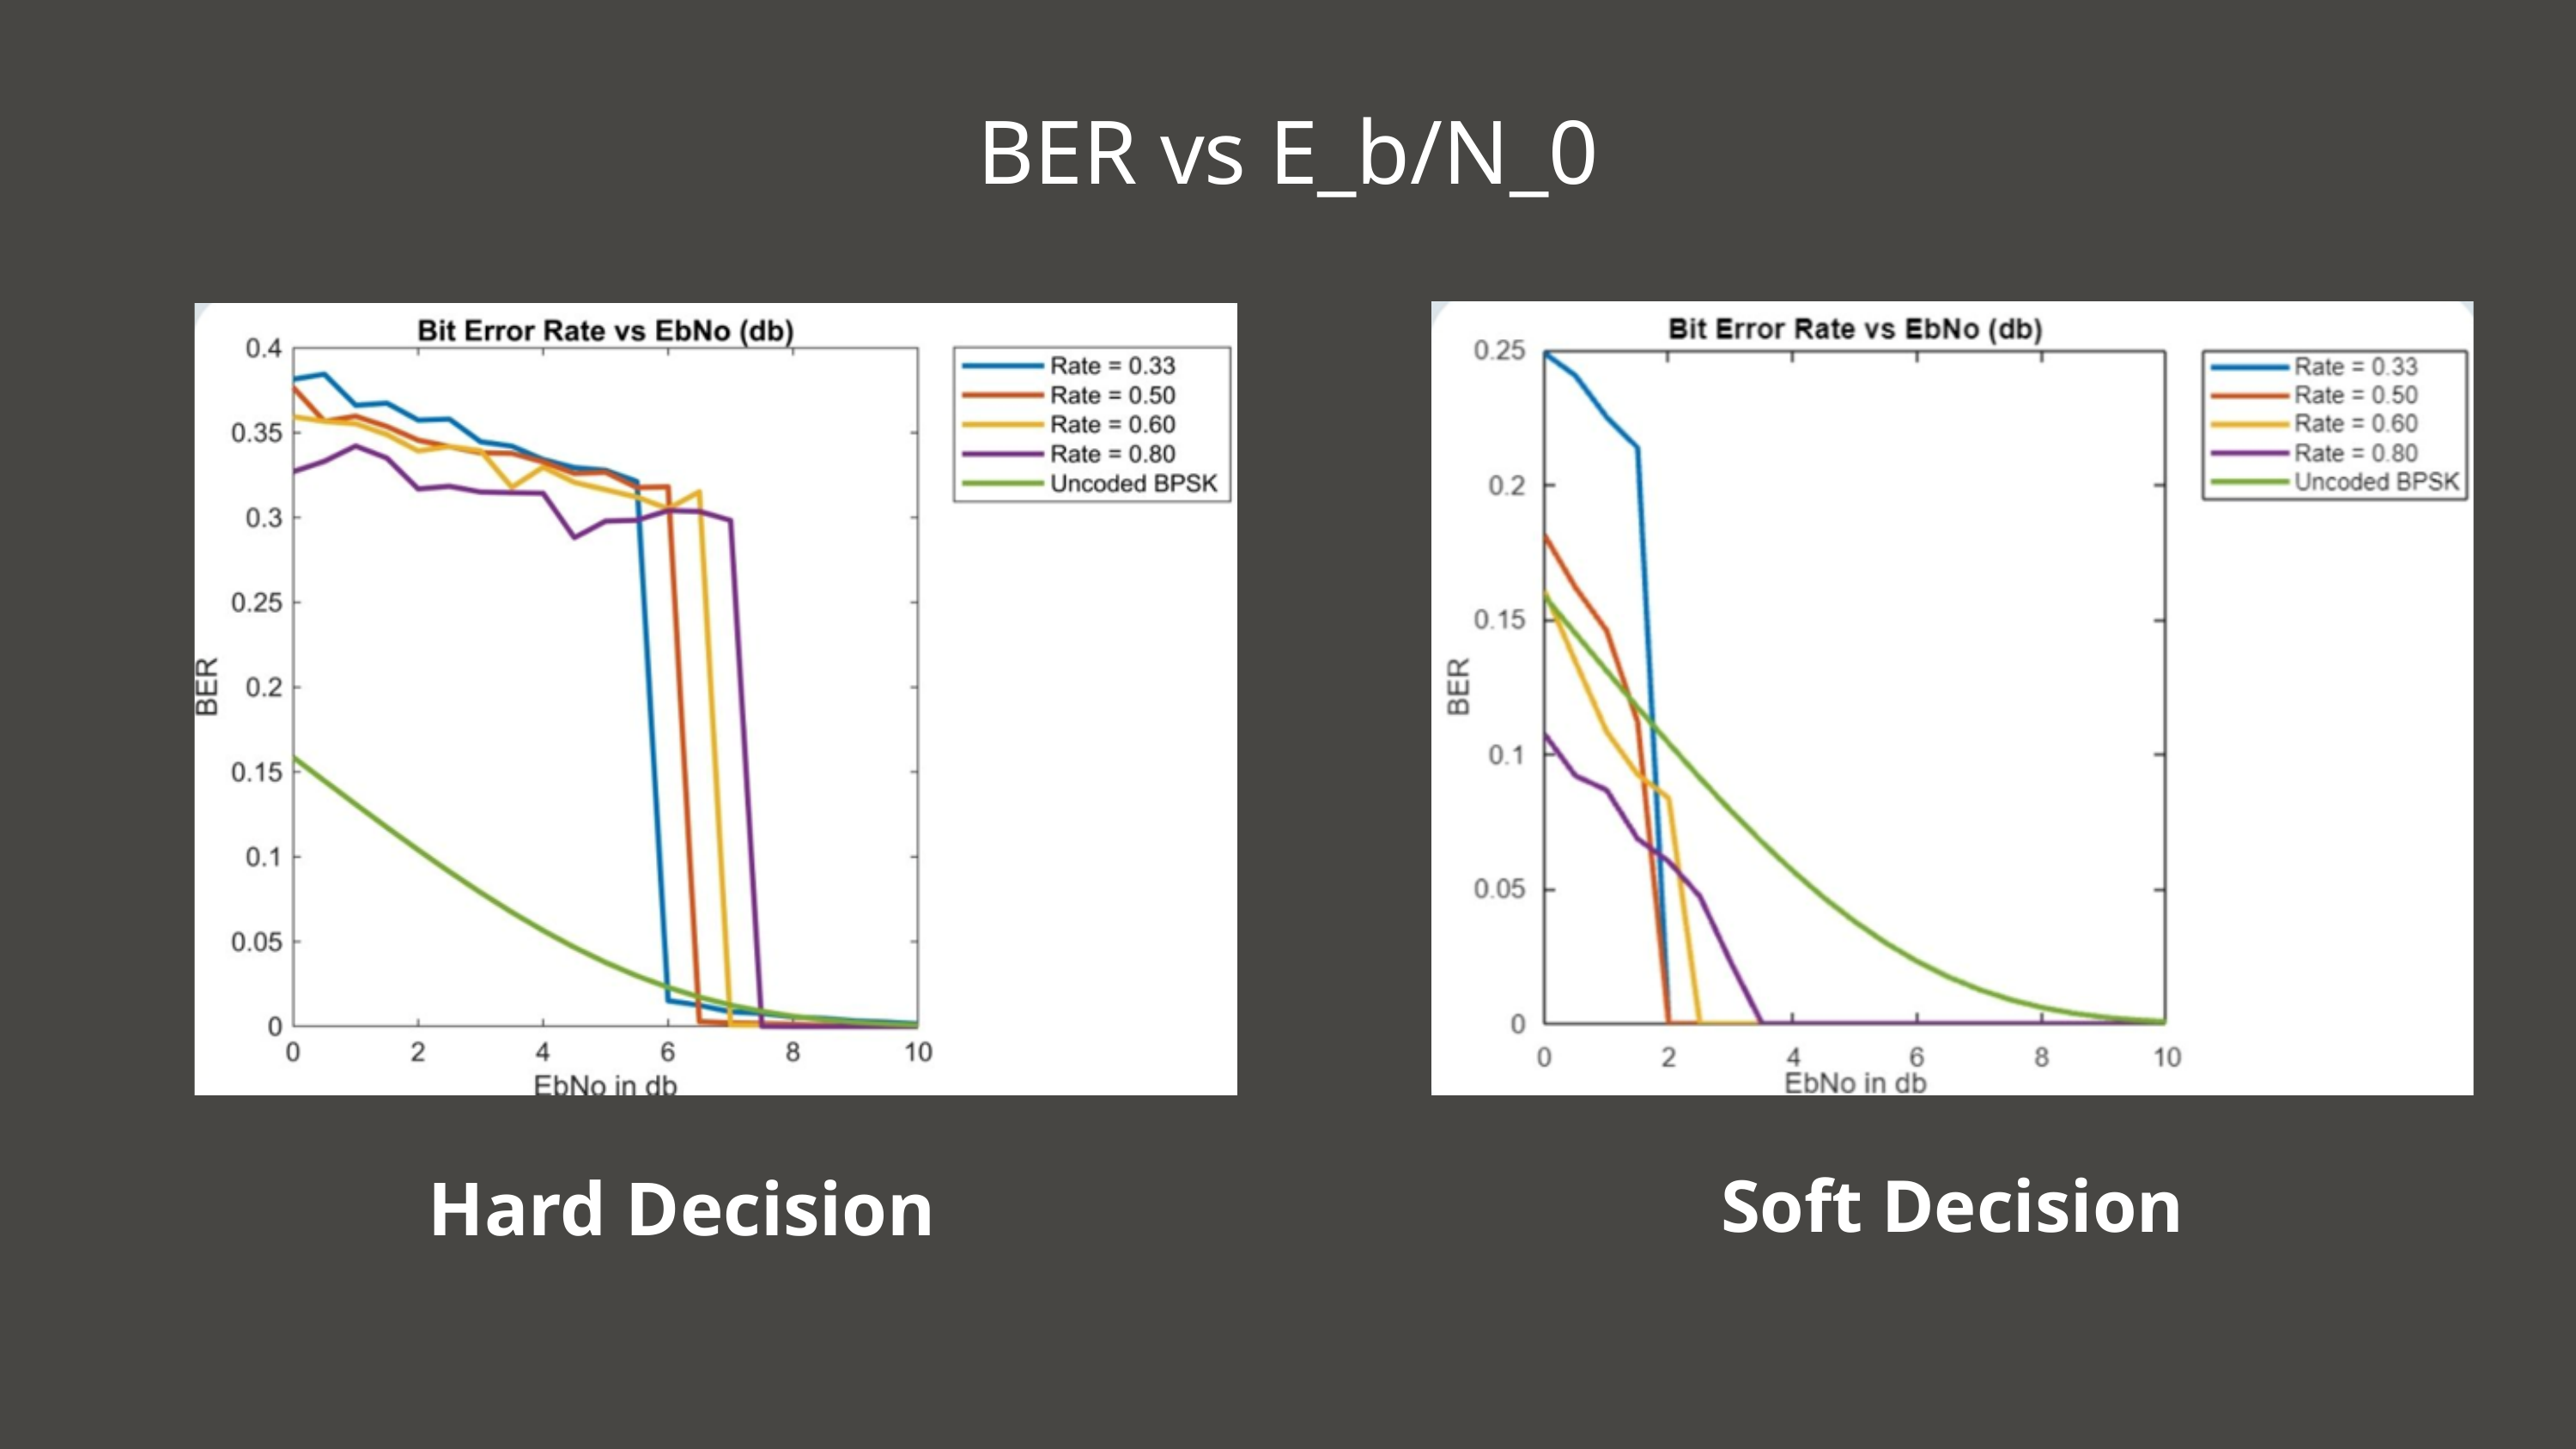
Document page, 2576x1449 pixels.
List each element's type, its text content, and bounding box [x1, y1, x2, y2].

text_box [194, 303, 1237, 1095]
text_box BER vs E_b/N_0 [975, 79, 1601, 203]
text_box Soft Decision [1718, 1146, 2187, 1246]
text_box [1431, 301, 2474, 1095]
text_box Hard Decision [407, 1147, 957, 1251]
